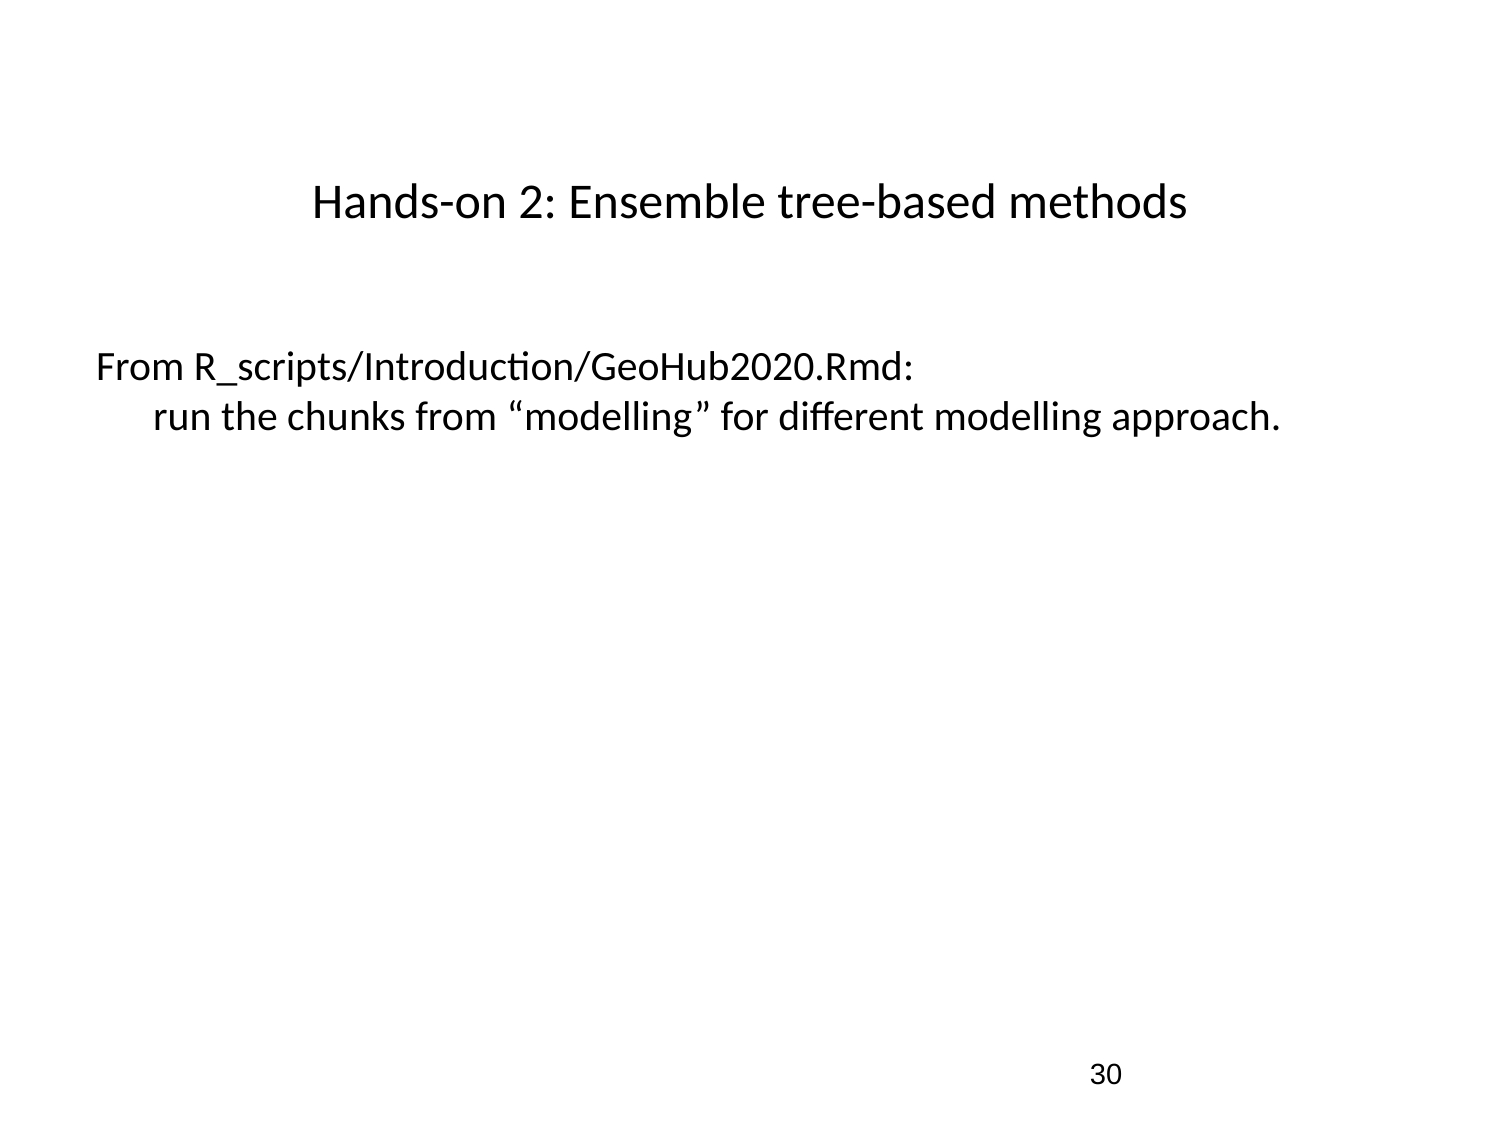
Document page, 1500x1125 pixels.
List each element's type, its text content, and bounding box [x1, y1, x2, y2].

text_box Hands-on 2: Ensemble tree-based methods From R_scripts/Introduction/GeoHub2020.Rmd: run the chunks from “modelling” for different modelling approach. [81, 161, 1419, 497]
slide_number 30 [1074, 1042, 1425, 1103]
